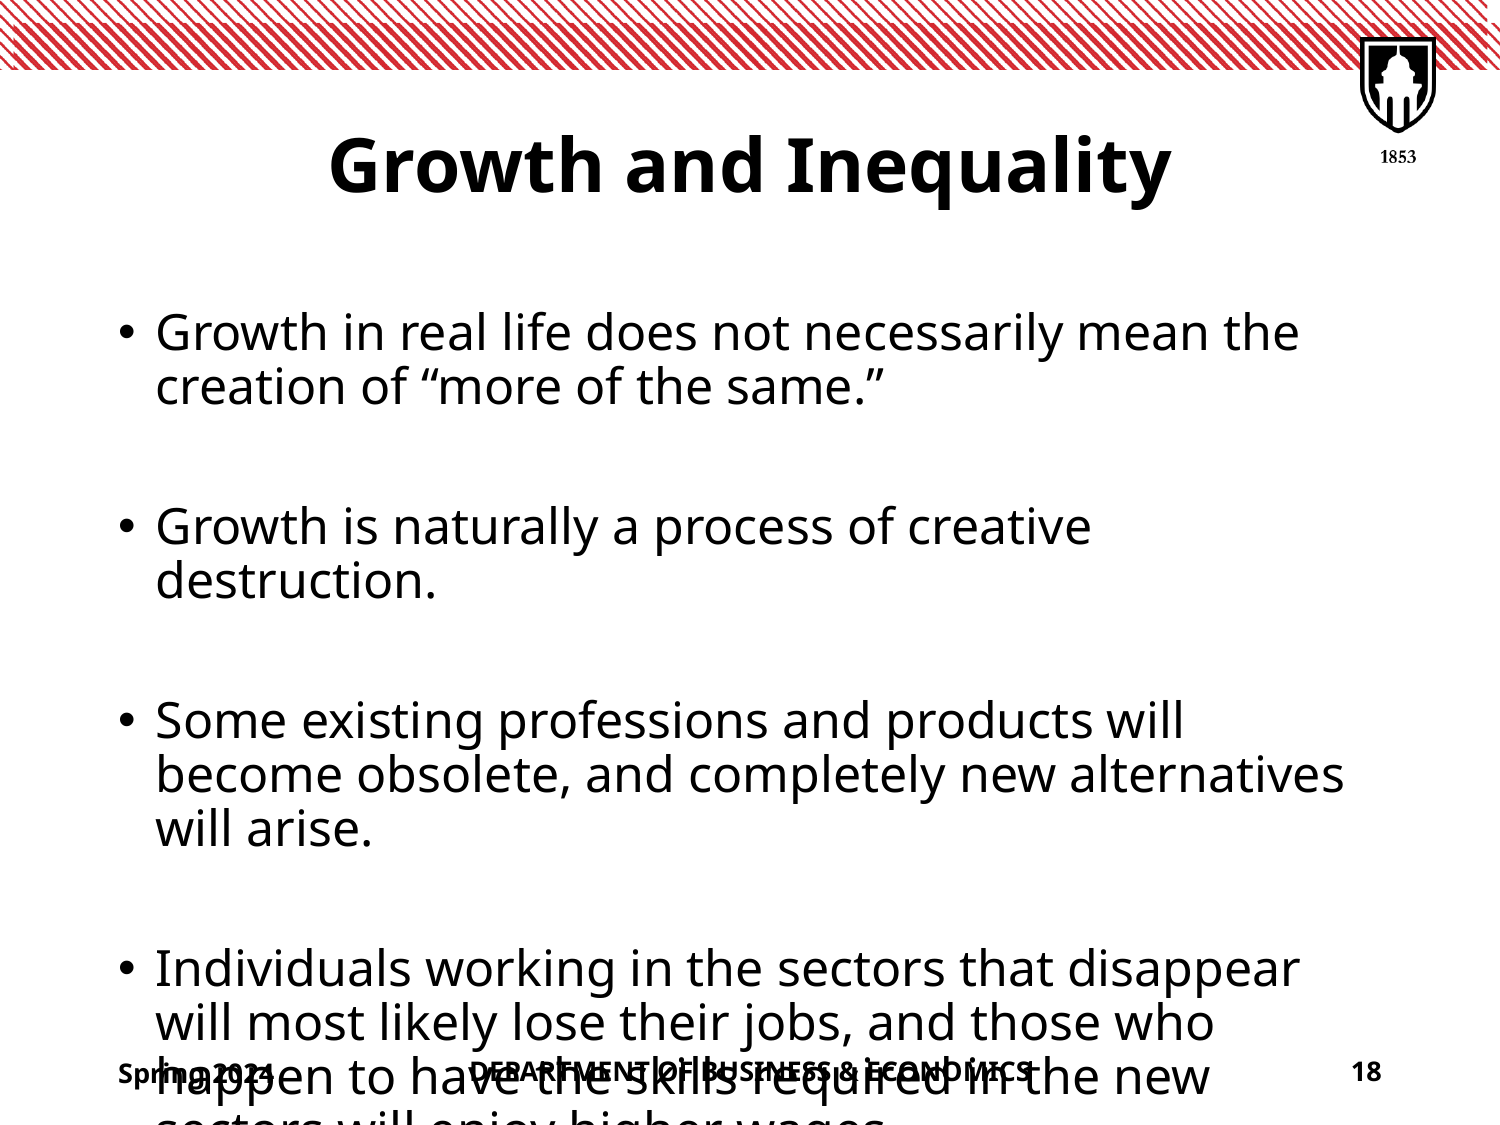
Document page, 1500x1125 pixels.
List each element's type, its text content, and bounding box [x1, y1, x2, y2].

title Growth and Inequality [103, 59, 1397, 278]
list Growth in real life does not necessarily mean the creation of “more of the same.” Growth is naturally a process of creative destruction. Some existing professions and products will become obsolete, and completely new alternatives will arise. Individuals working in the sectors that disappear will most likely lose their jobs, and those who happen to have the skills required in the new sectors will enjoy higher wages. [103, 299, 1397, 1014]
slide_number 18 [1059, 1042, 1397, 1103]
picture [0, 0, 1500, 163]
footer DEPARTMENT OF BUSINESS & ECONOMICS [277, 1042, 1059, 1103]
slide_number Spring 2024 [103, 1042, 277, 1103]
